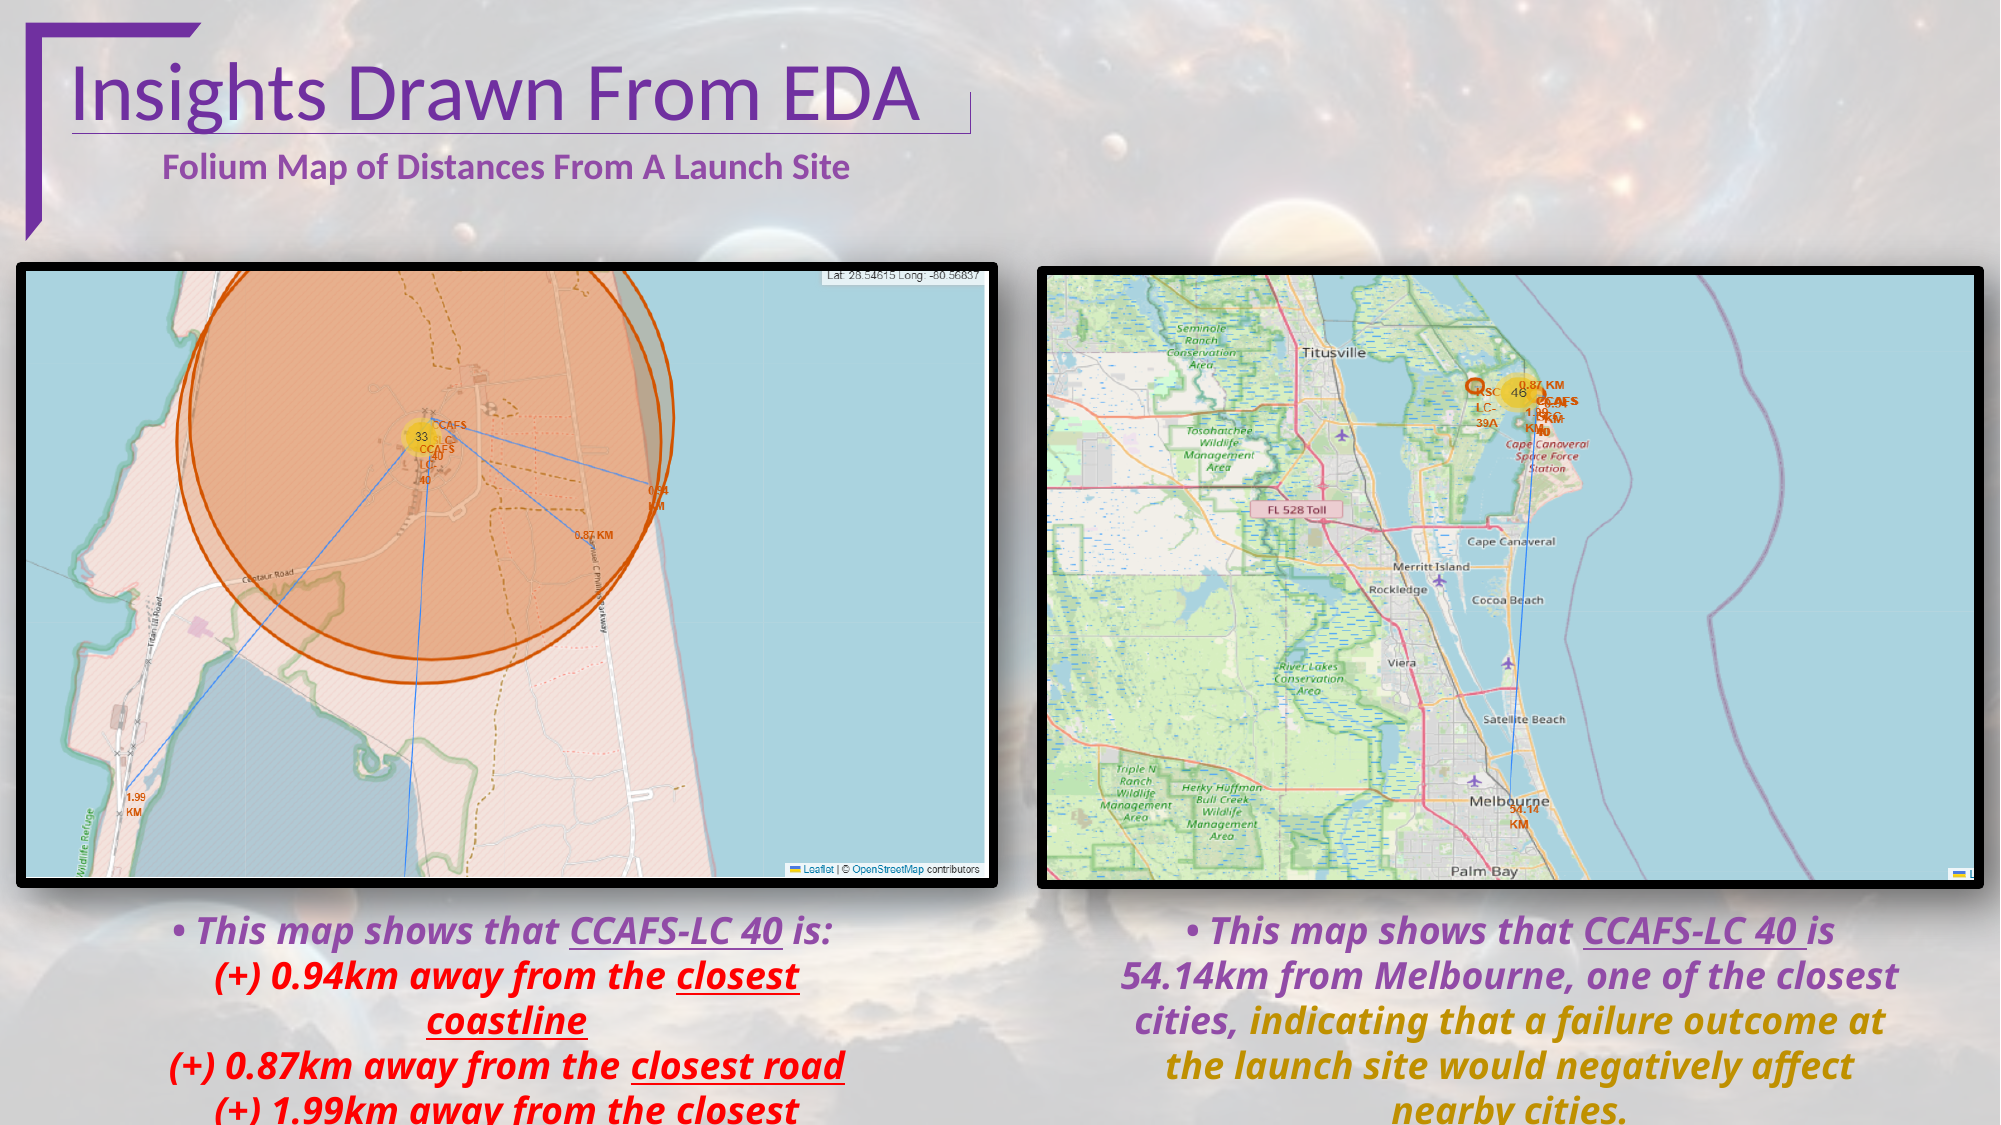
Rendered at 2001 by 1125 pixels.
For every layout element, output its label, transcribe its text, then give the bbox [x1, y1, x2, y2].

text_box [24, 21, 204, 29]
picture [1046, 274, 1975, 880]
text_box • This map shows that CCAFS-LC 40 is 54.14km from Melbourne, one of the closest cities, indicating that a failure outcome at the launch site would negatively affect nearby cities. [1105, 899, 1915, 1125]
text_box [24, 145, 43, 244]
picture [25, 270, 989, 879]
text_box • This map shows that CCAFS-LC 40 is: (+) 0.94km away from the closest coastline (+) 0.87km away from the closest road (+) 1.99km away from the closest railroad [141, 899, 873, 1125]
text_box Folium Map of Distances From A Launch Site [71, 135, 942, 195]
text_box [71, 92, 971, 134]
text_box Insights Drawn From EDA [0, 29, 1000, 145]
